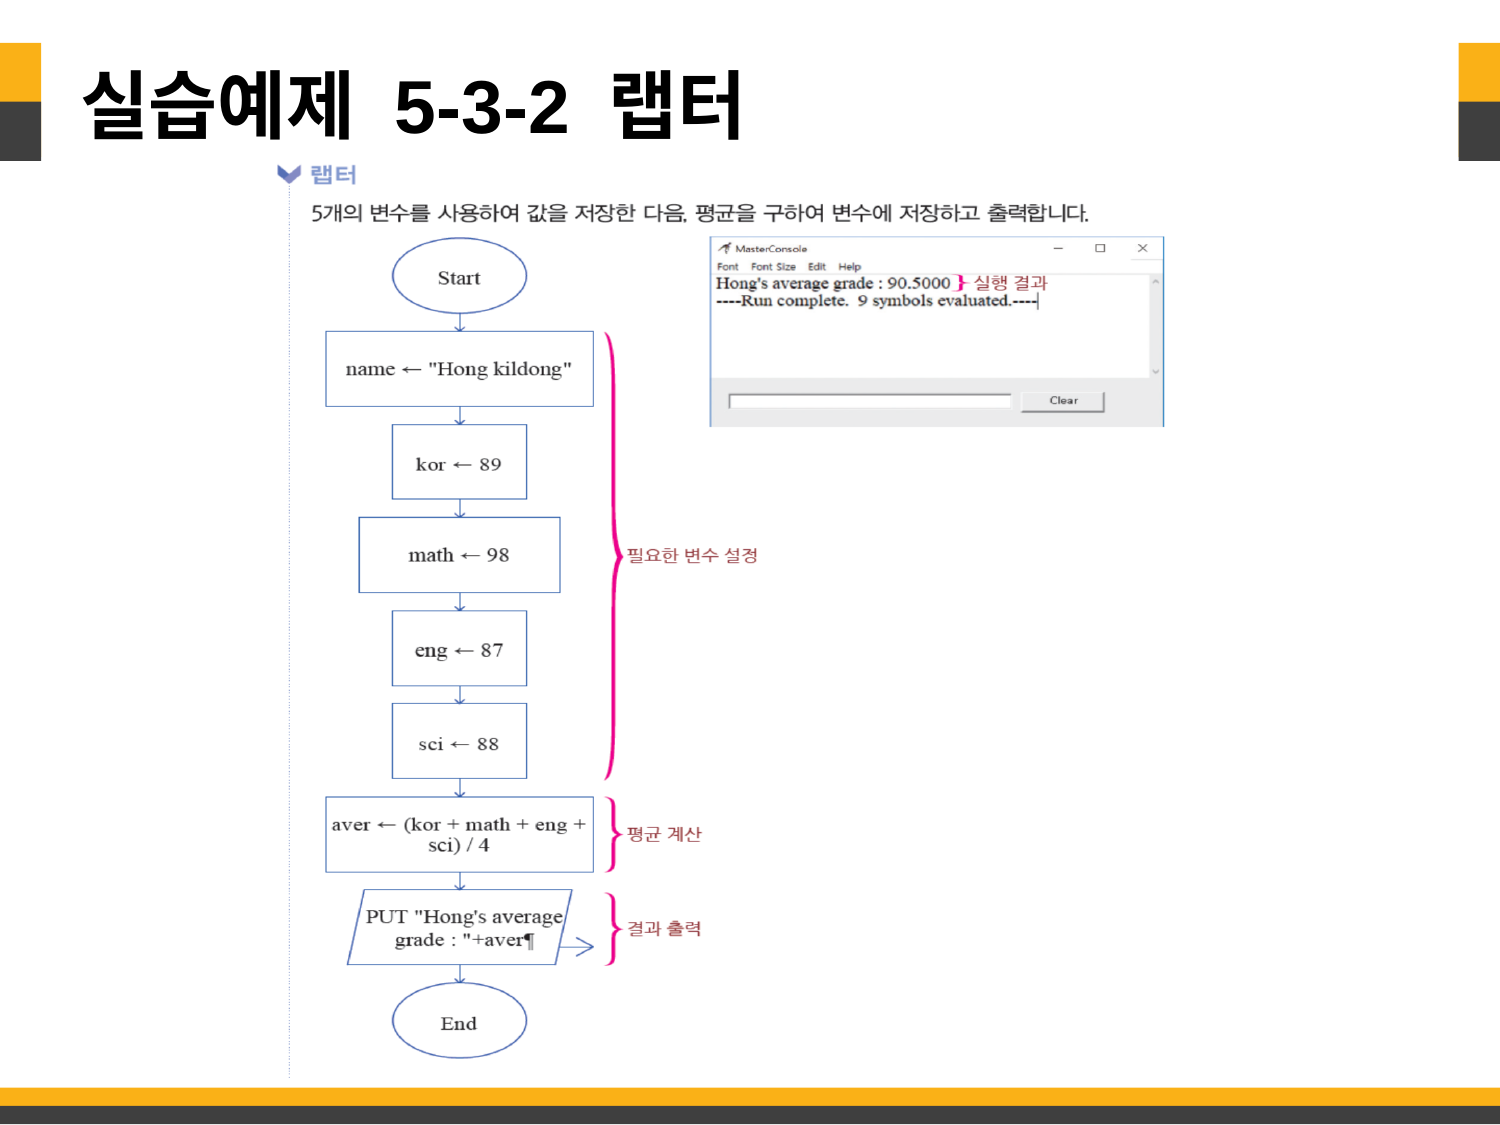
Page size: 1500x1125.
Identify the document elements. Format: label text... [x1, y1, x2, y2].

picture [265, 157, 1200, 1083]
title 실습예제 5-3-2 랩터 [64, 47, 1447, 161]
